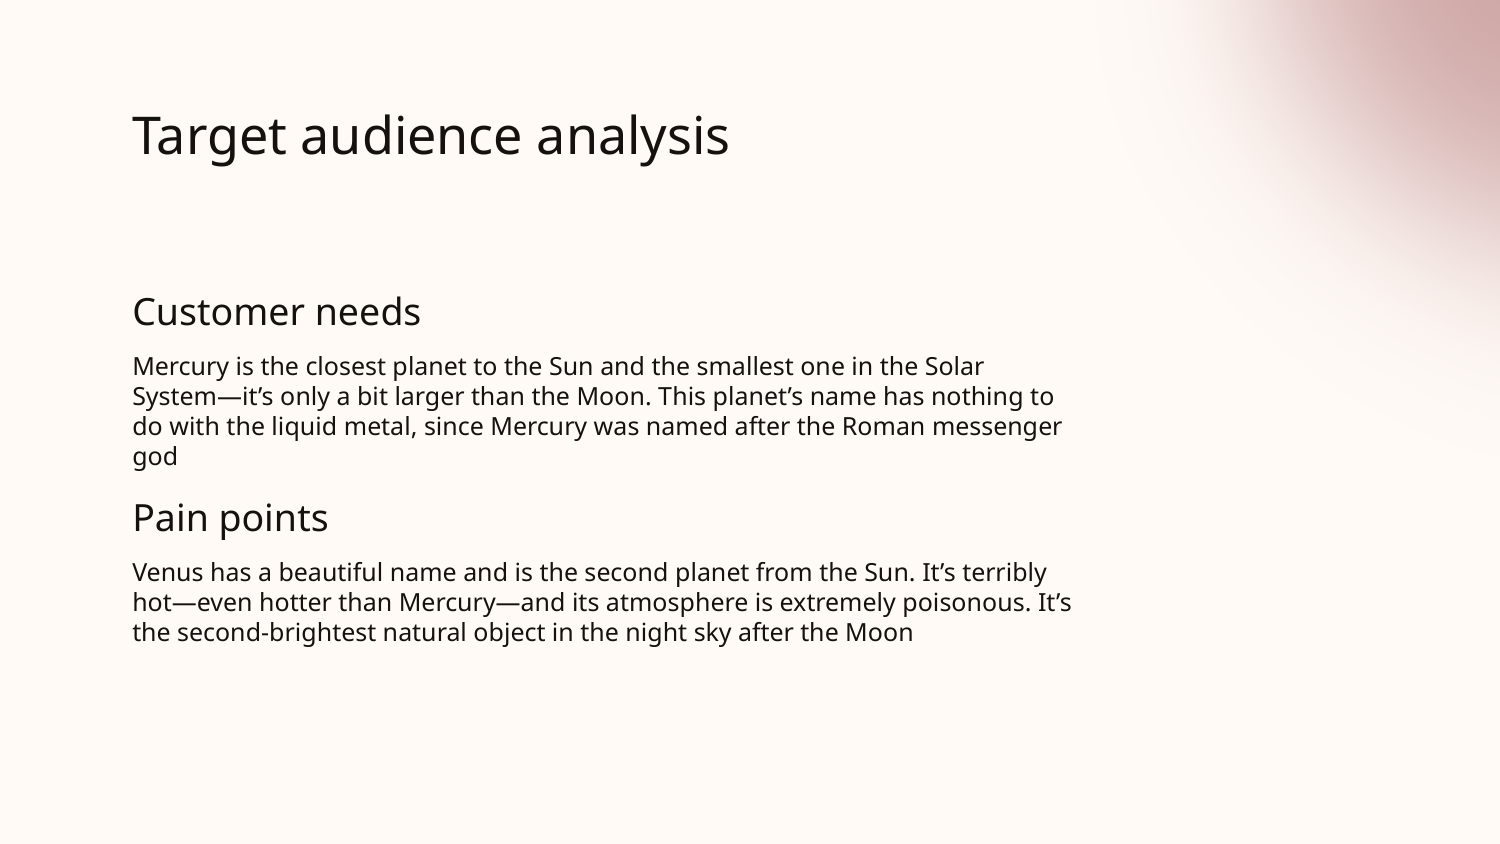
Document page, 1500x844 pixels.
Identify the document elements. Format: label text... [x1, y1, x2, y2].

subtitle Venus has a beautiful name and is the second planet from the Sun. It’s terribly hot—even hotter than Mercury—and its atmosphere is extremely poisonous. It’s the second-brightest natural object in the night sky after the Moon [117, 554, 1091, 660]
title Target audience analysis [117, 87, 1383, 178]
subtitle Mercury is the closest planet to the Sun and the smallest one in the Solar System—it’s only a bit larger than the Moon. This planet’s name has nothing to do with the liquid metal, since Mercury was named after the Roman messenger god [117, 349, 1091, 454]
subtitle Customer needs [117, 273, 1091, 349]
subtitle Pain points [117, 478, 1091, 554]
